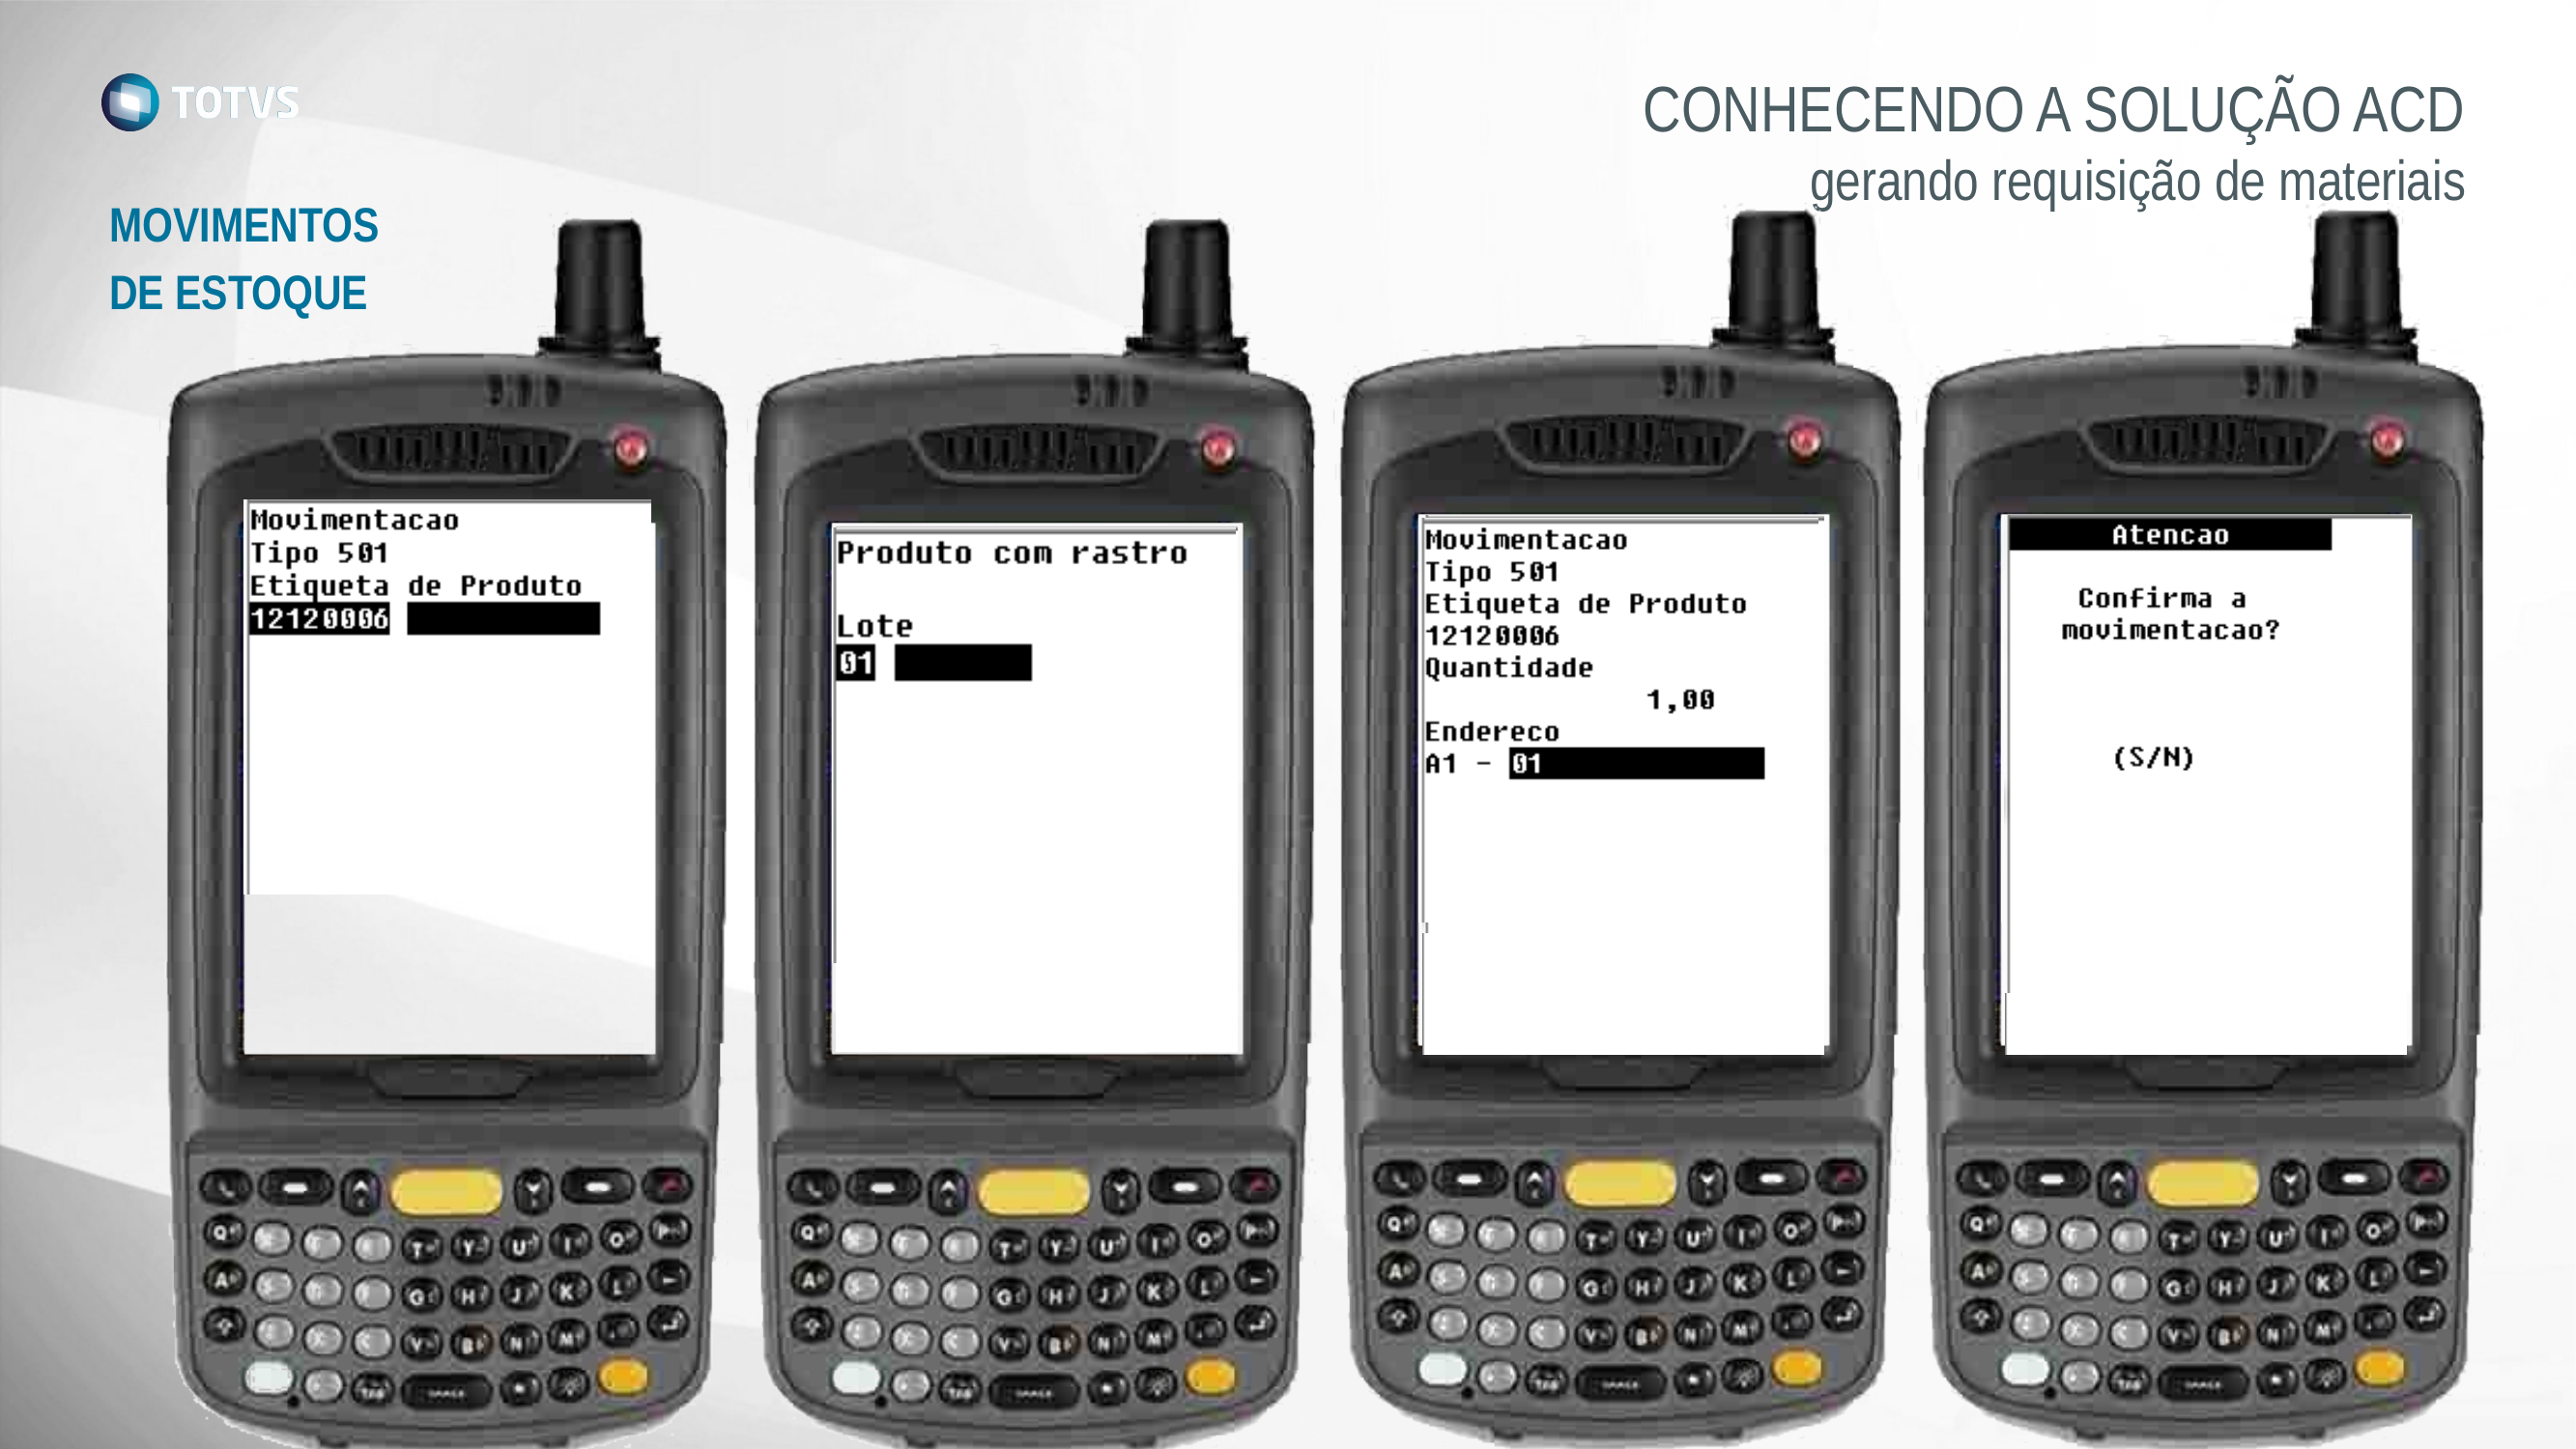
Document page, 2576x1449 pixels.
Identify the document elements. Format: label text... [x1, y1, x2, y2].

title CONHECENDO A SOLUÇÃO ACD gerando requisição de materiais [813, 60, 2480, 149]
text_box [141, 212, 726, 1449]
list MOVIMENTOS DE ESTOQUE [95, 185, 763, 302]
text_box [1315, 203, 1897, 1449]
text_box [728, 212, 1310, 1449]
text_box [1898, 203, 2510, 1449]
picture [0, 0, 2576, 1449]
